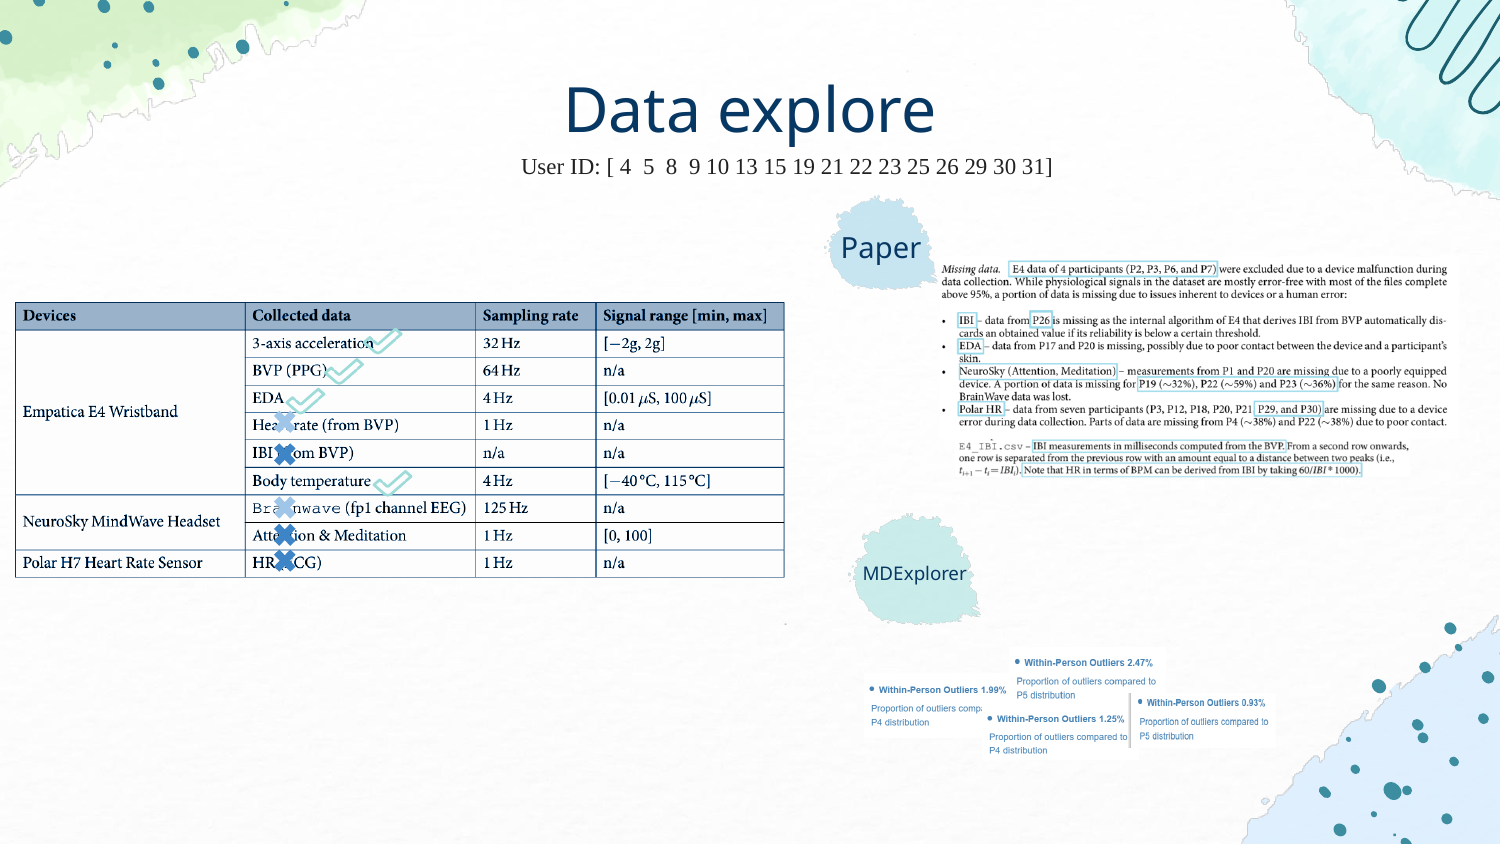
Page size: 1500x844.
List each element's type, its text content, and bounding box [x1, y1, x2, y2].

picture [1472, 62, 1500, 111]
picture [1268, 0, 1500, 274]
title Data explore [120, 59, 1380, 155]
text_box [756, 194, 1466, 482]
text_box User ID: [ 4 5 8 9 10 13 15 19 21 22 23 25 26 29 30 31] [505, 136, 1213, 192]
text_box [285, 328, 412, 497]
picture [0, 0, 1500, 844]
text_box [804, 512, 1276, 760]
picture [1443, 0, 1500, 81]
picture [1408, 0, 1456, 48]
